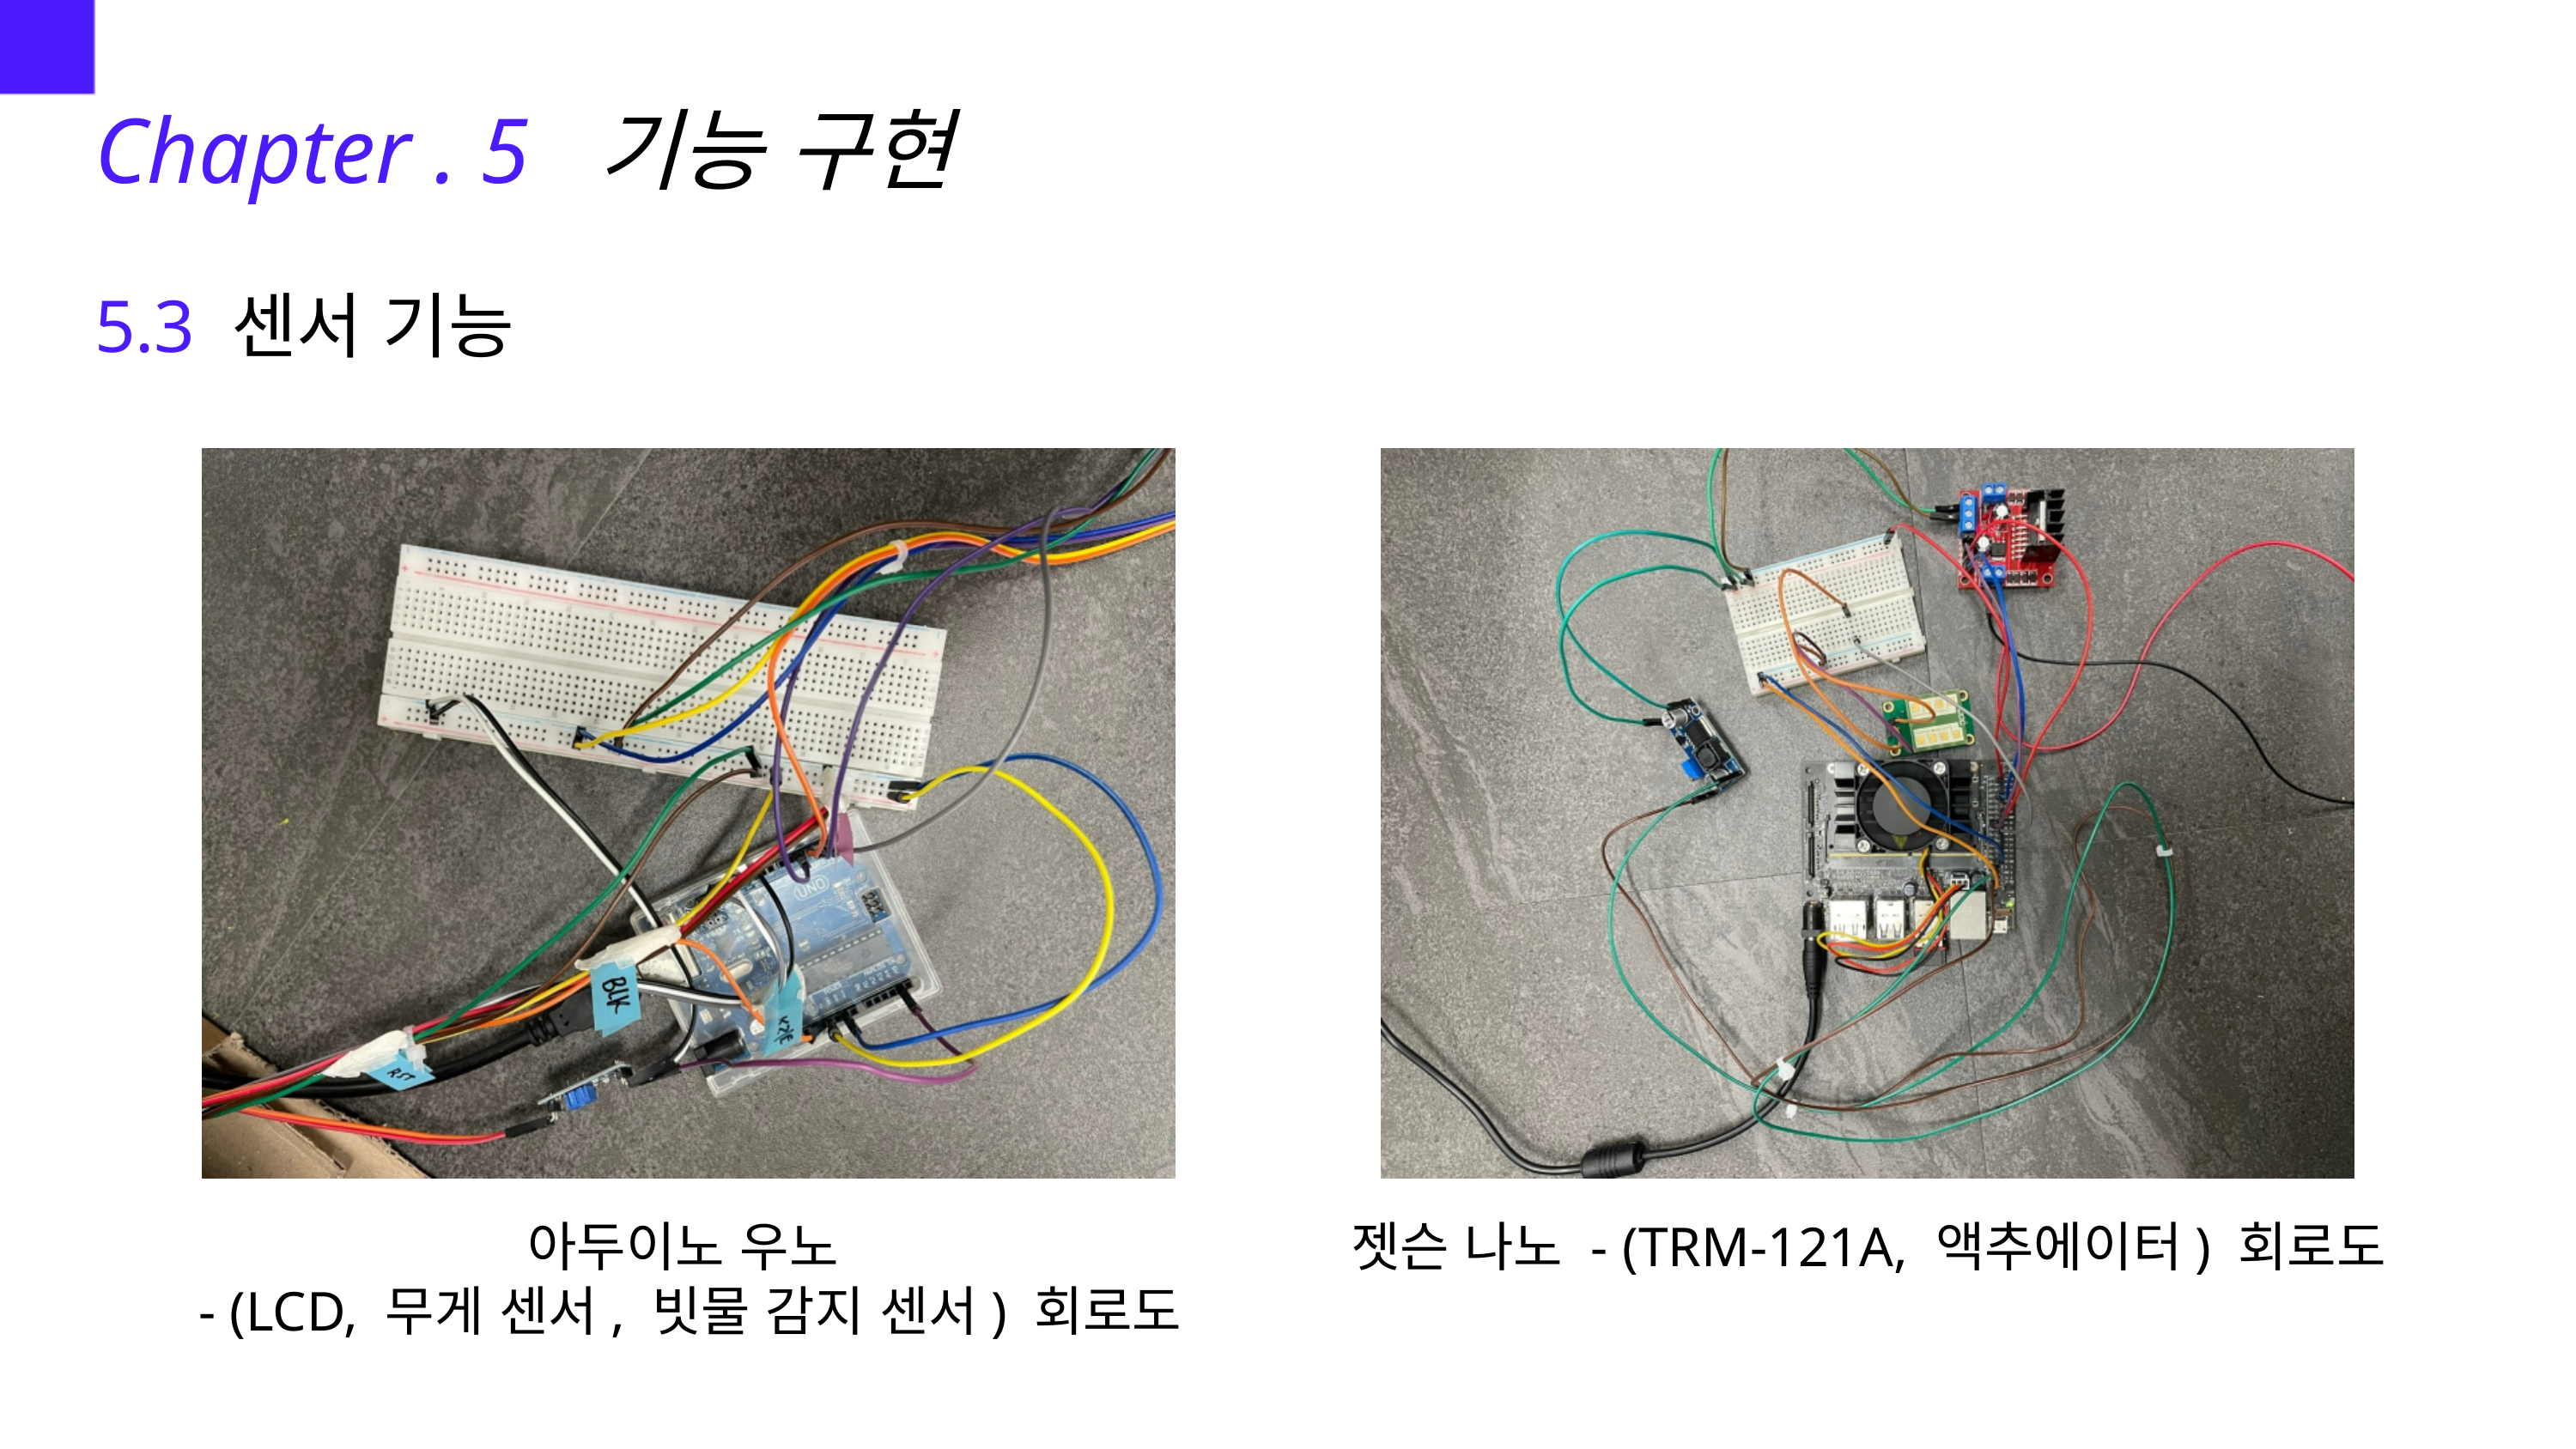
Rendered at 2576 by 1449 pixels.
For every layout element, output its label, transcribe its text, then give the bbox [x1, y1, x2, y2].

picture [202, 448, 1176, 1179]
text_box 아두이노 우노 - (LCD, 무게 센서, 빗물 감지 센서) 회로도 [182, 1216, 1199, 1356]
picture [1381, 448, 2354, 1179]
text_box 젯슨 나노 - (TRM-121A, 액추에이터) 회로도 [1325, 1216, 2412, 1292]
text_box 5.3 센서 기능 [94, 284, 949, 385]
text_box Chapter . 5 기능 구현 [94, 98, 1791, 224]
picture [0, 0, 95, 95]
